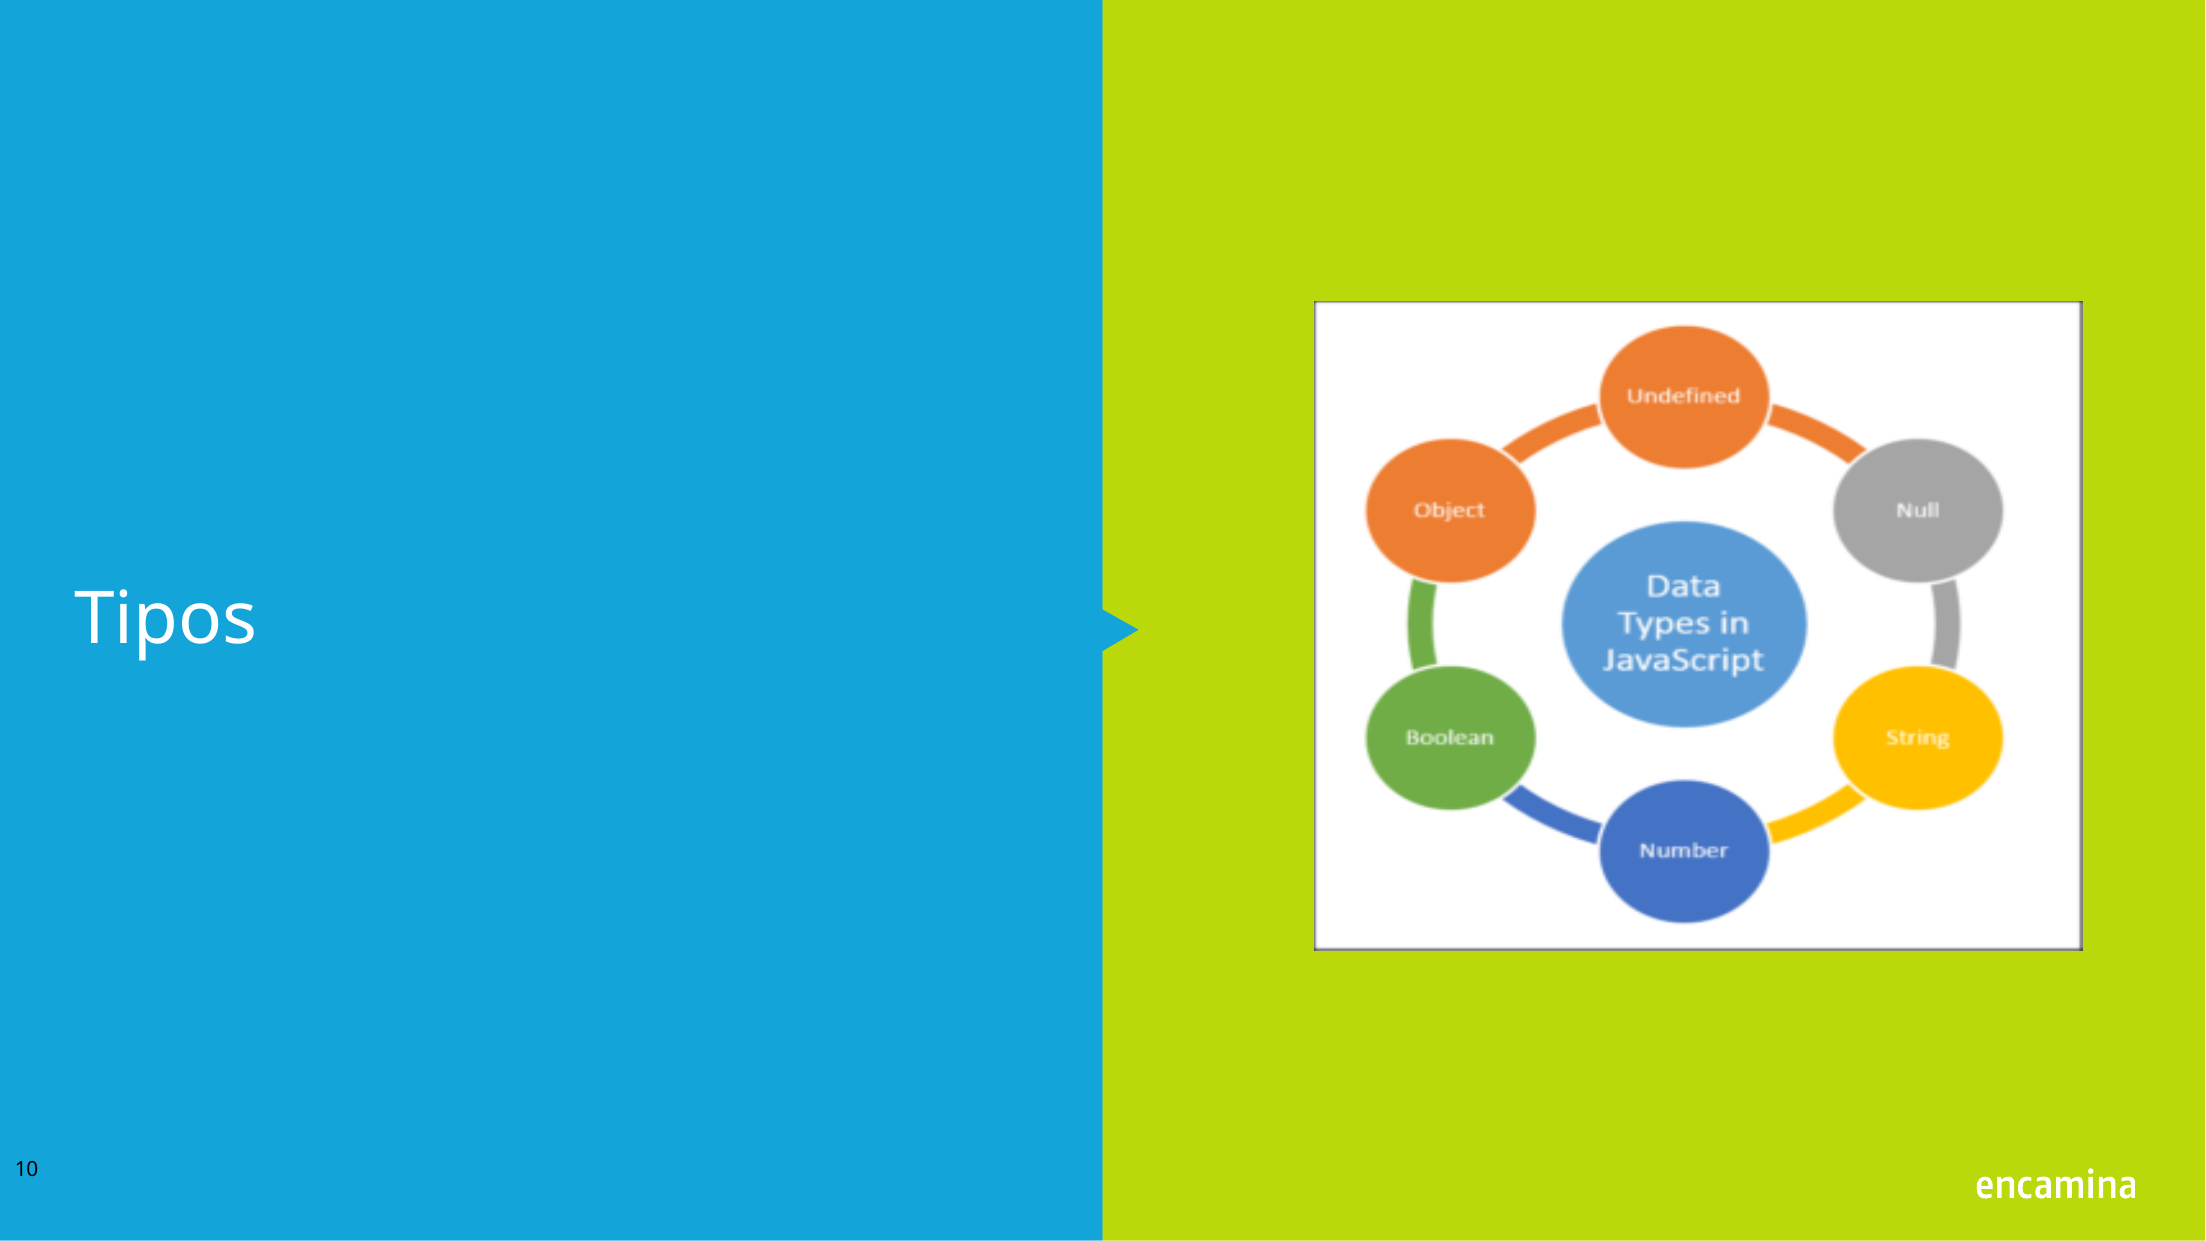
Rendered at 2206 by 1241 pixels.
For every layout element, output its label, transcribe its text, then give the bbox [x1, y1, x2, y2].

slide_number 10 [0, 1131, 109, 1209]
picture [1313, 300, 2084, 952]
title Tipos [58, 29, 1032, 1199]
